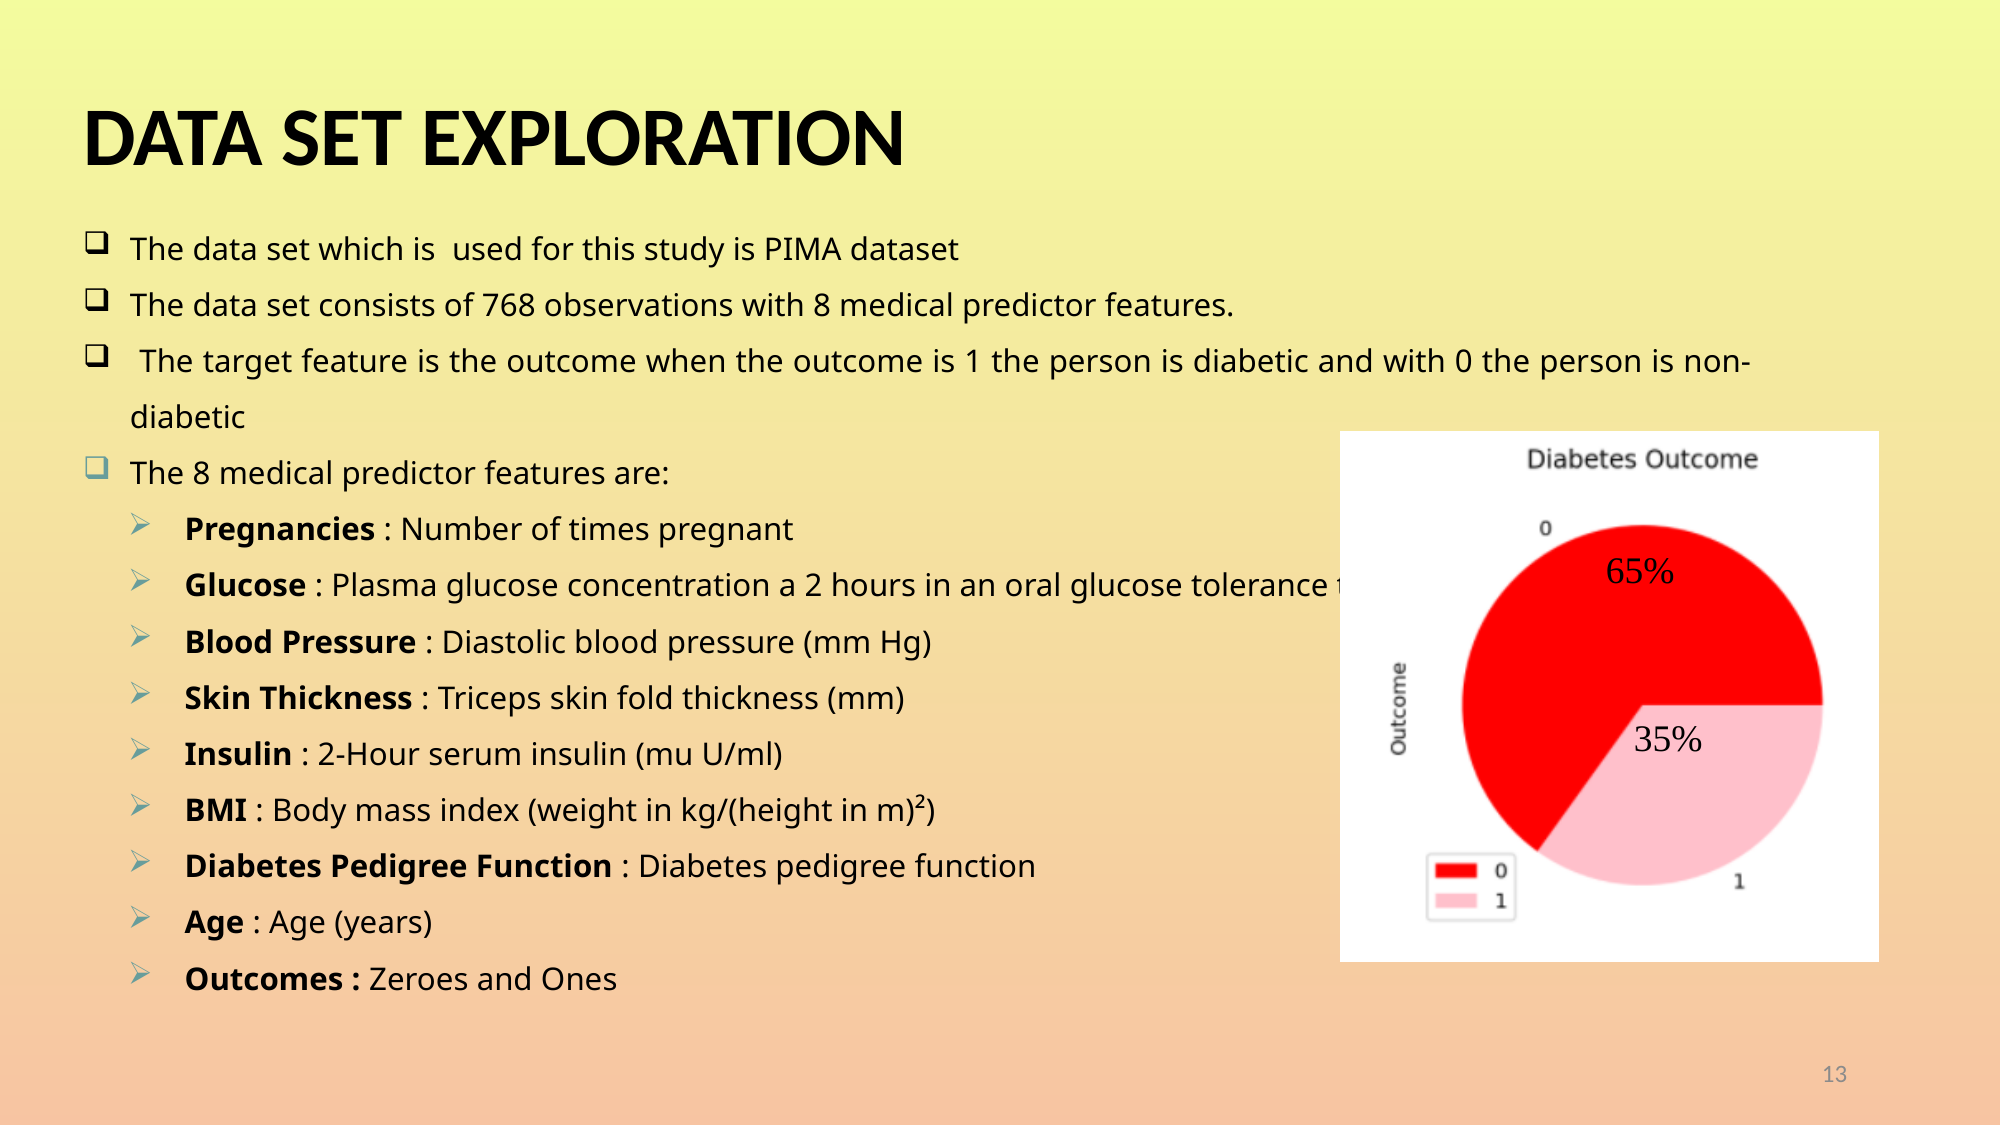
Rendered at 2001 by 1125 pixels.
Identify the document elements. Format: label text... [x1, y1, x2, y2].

picture [1340, 431, 1879, 962]
text_box DATA SET EXPLORATION [68, 74, 1069, 190]
text_box The data set which is used for this study is PIMA dataset The data set consists of 768 observations with 8 medical predictor features. The target feature is the outcome when the outcome is 1 the person is diabetic and with 0 the person is non-diabetic The 8 medical predictor features are: Pregnancies : Number of times pregnant Glucose : Plasma glucose concentration a 2 hours in an oral glucose tolerance test Blood Pressure : Diastolic blood pressure (mm Hg) Skin Thickness : Triceps skin fold thickness (mm) Insulin : 2-Hour serum insulin (mu U/ml) BMI : Body mass index (weight in kg/(height in m)²) Diabetes Pedigree Function : Diabetes pedigree function Age : Age (years) Outcomes : Zeroes and Ones [68, 202, 1769, 1004]
slide_number 13 [1412, 1042, 1863, 1103]
